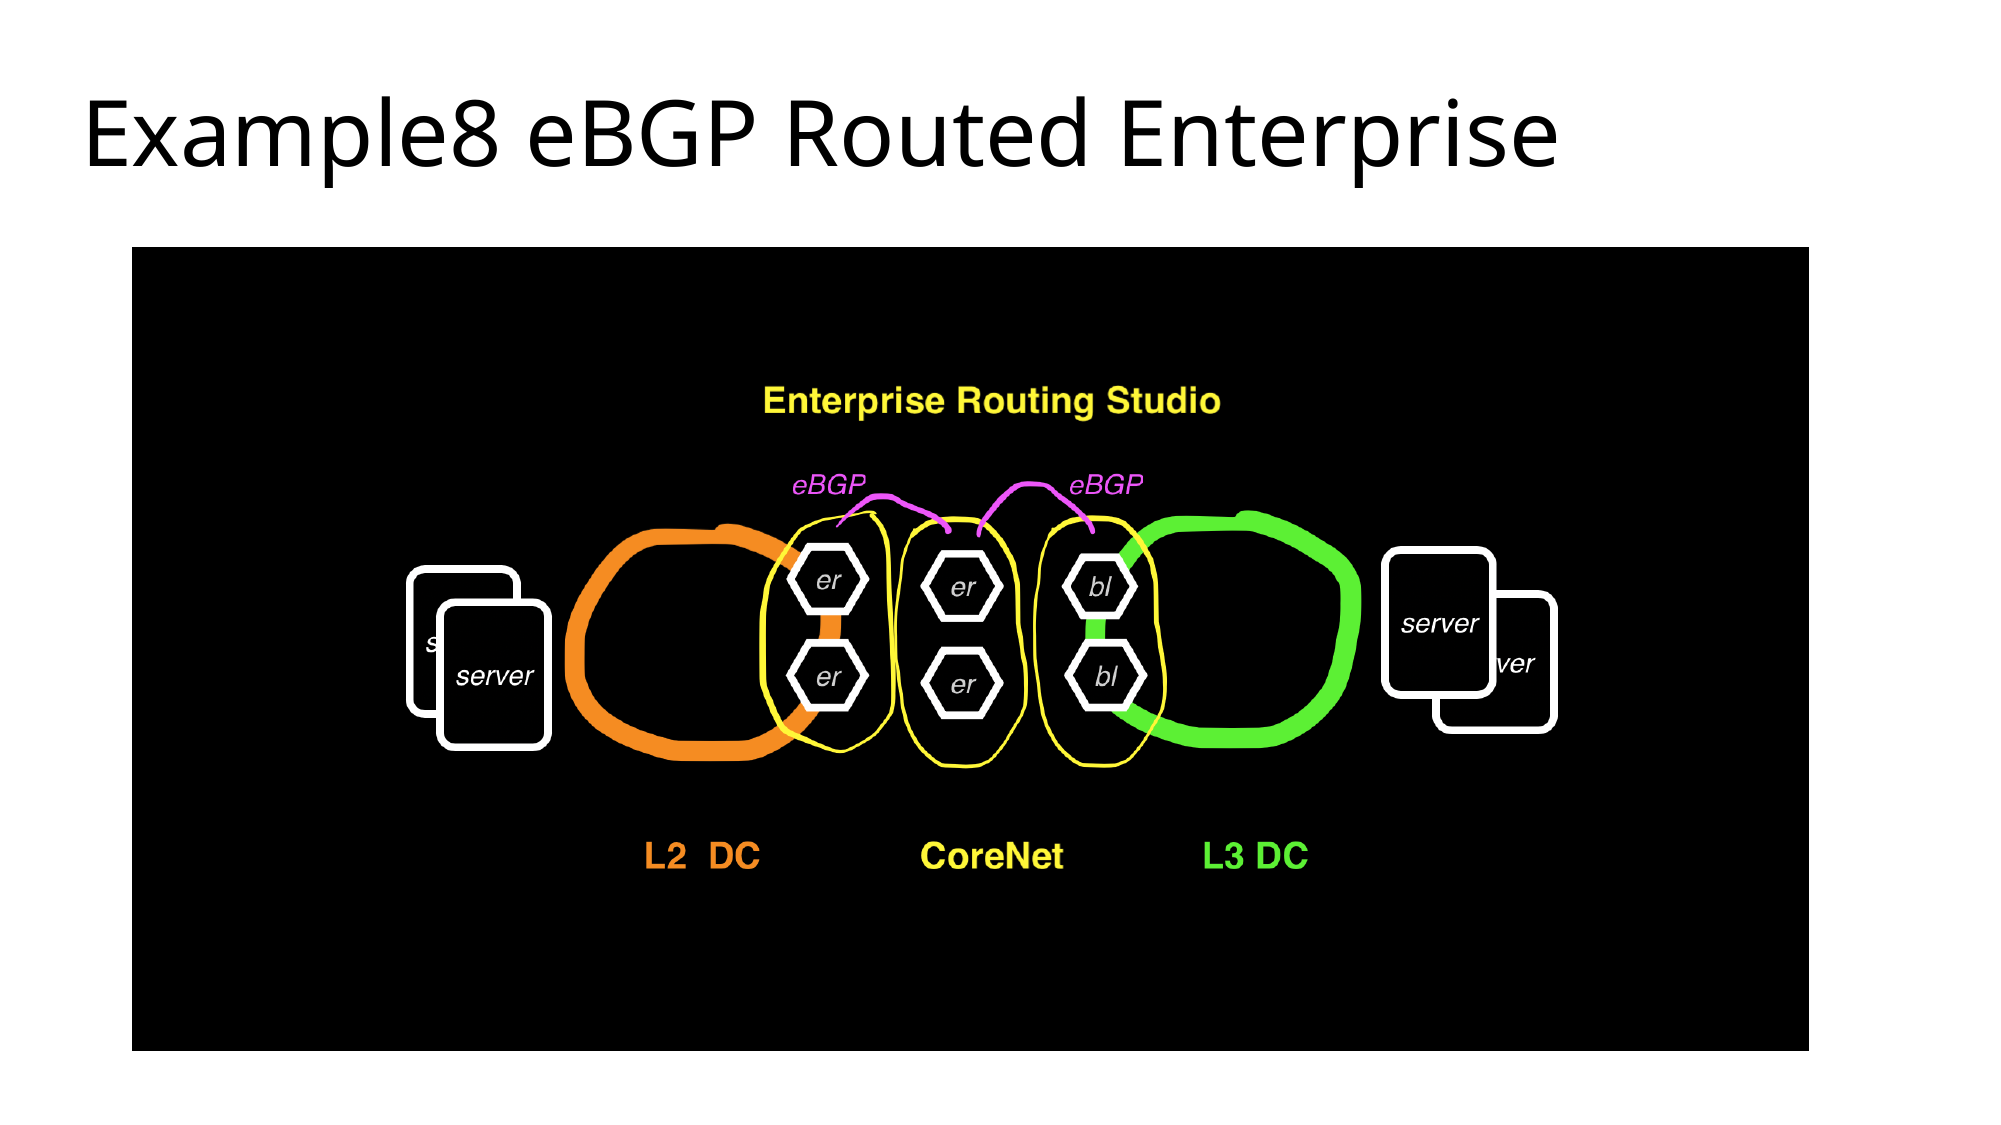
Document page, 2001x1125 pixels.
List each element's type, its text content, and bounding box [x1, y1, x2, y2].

picture [132, 247, 1809, 1051]
title Example8 eBGP Routed Enterprise [66, 27, 1908, 247]
